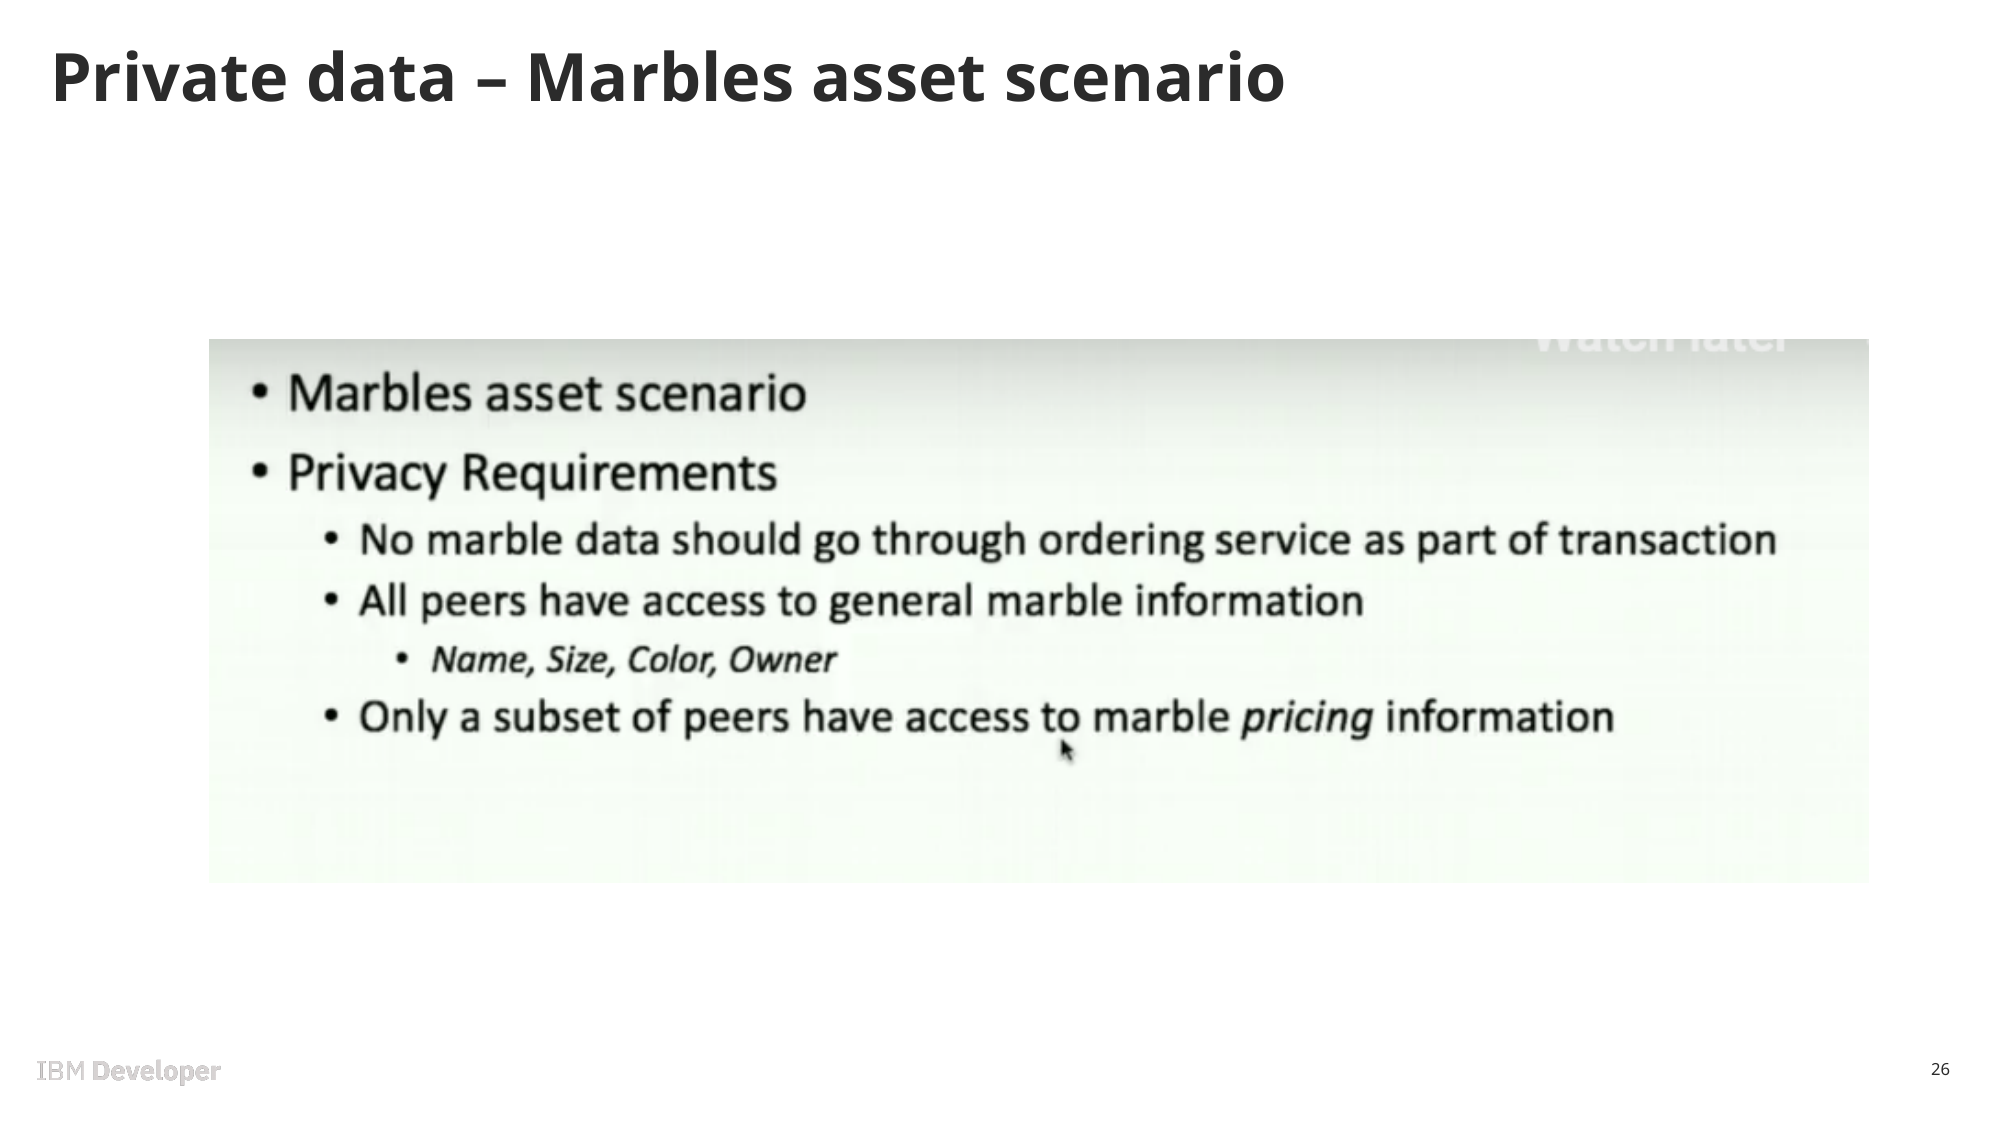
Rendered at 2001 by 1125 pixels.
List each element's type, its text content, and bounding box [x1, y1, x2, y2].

slide_number 26 [1500, 1055, 1950, 1086]
title Private data – Marbles asset scenario [50, 43, 1610, 128]
picture [209, 339, 1869, 883]
